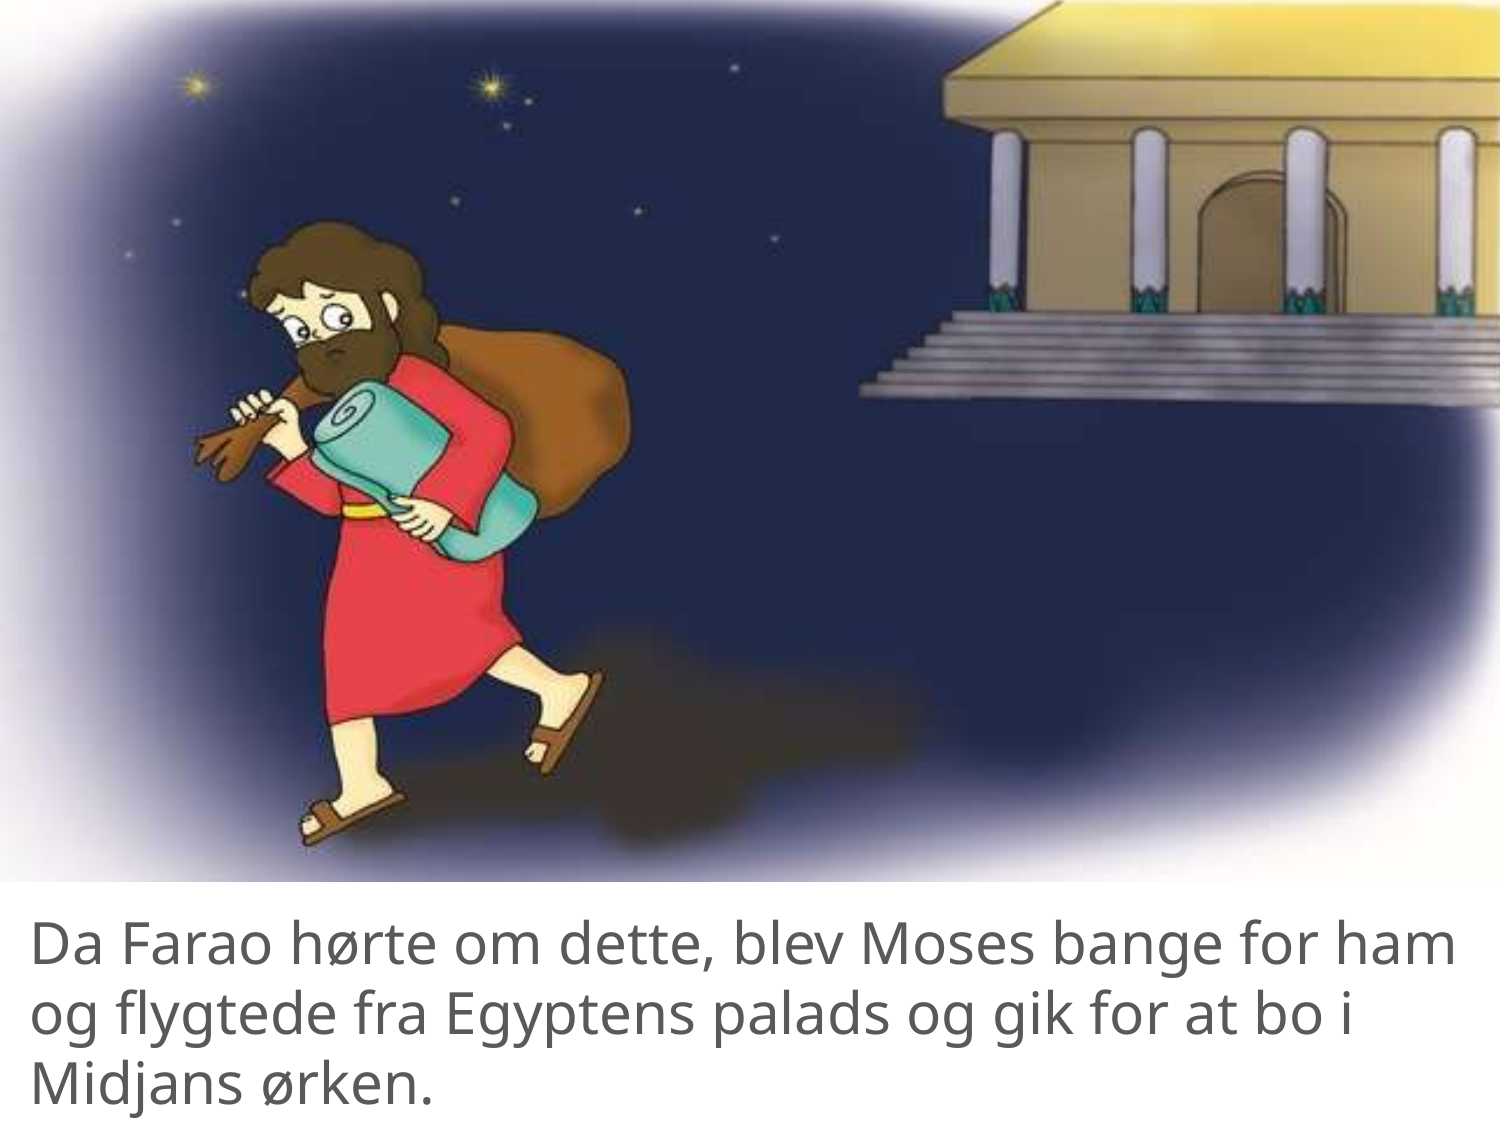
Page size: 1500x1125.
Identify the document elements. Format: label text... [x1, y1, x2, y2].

picture [0, 0, 1500, 882]
text_box Da Farao hørte om dette, blev Moses bange for ham og flygtede fra Egyptens palads og gik for at bo i Midjans ørken. [14, 898, 1486, 1124]
